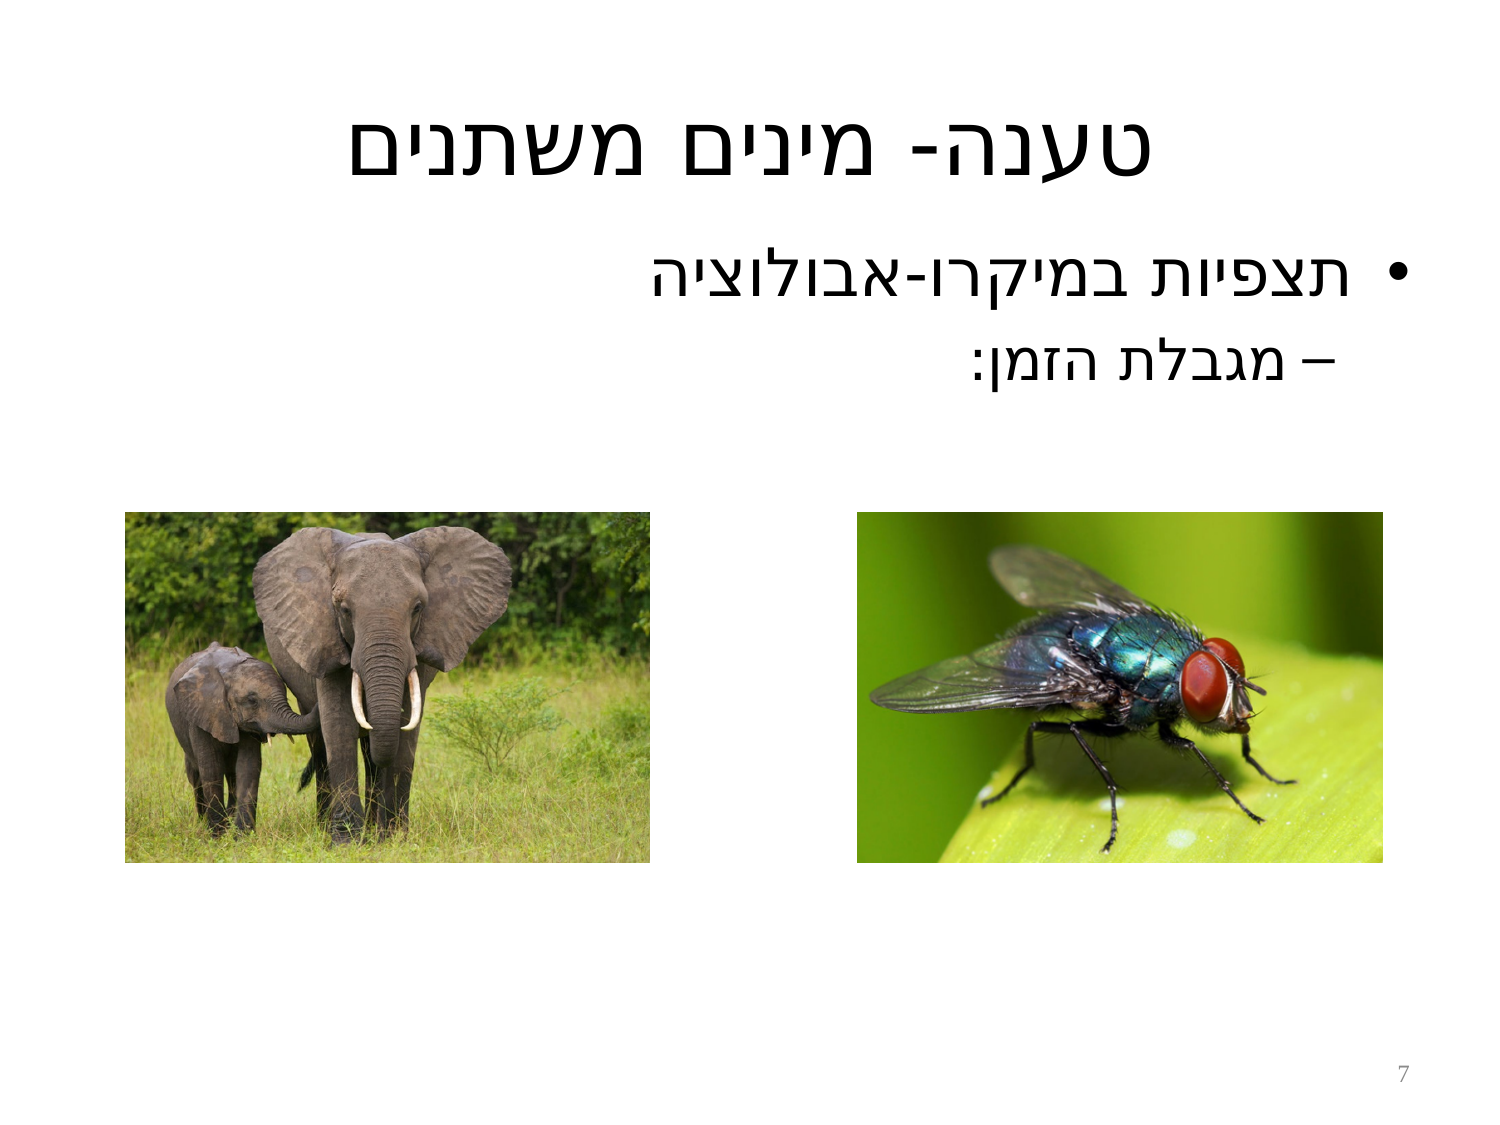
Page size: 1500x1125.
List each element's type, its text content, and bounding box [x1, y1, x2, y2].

list תצפיות במיקרו-אבולוציה מגבלת הזמן: [75, 222, 1425, 966]
picture [857, 512, 1384, 863]
picture [124, 512, 651, 863]
slide_number 7 [1074, 1042, 1425, 1103]
title טענה- מינים משתנים [75, 45, 1425, 222]
